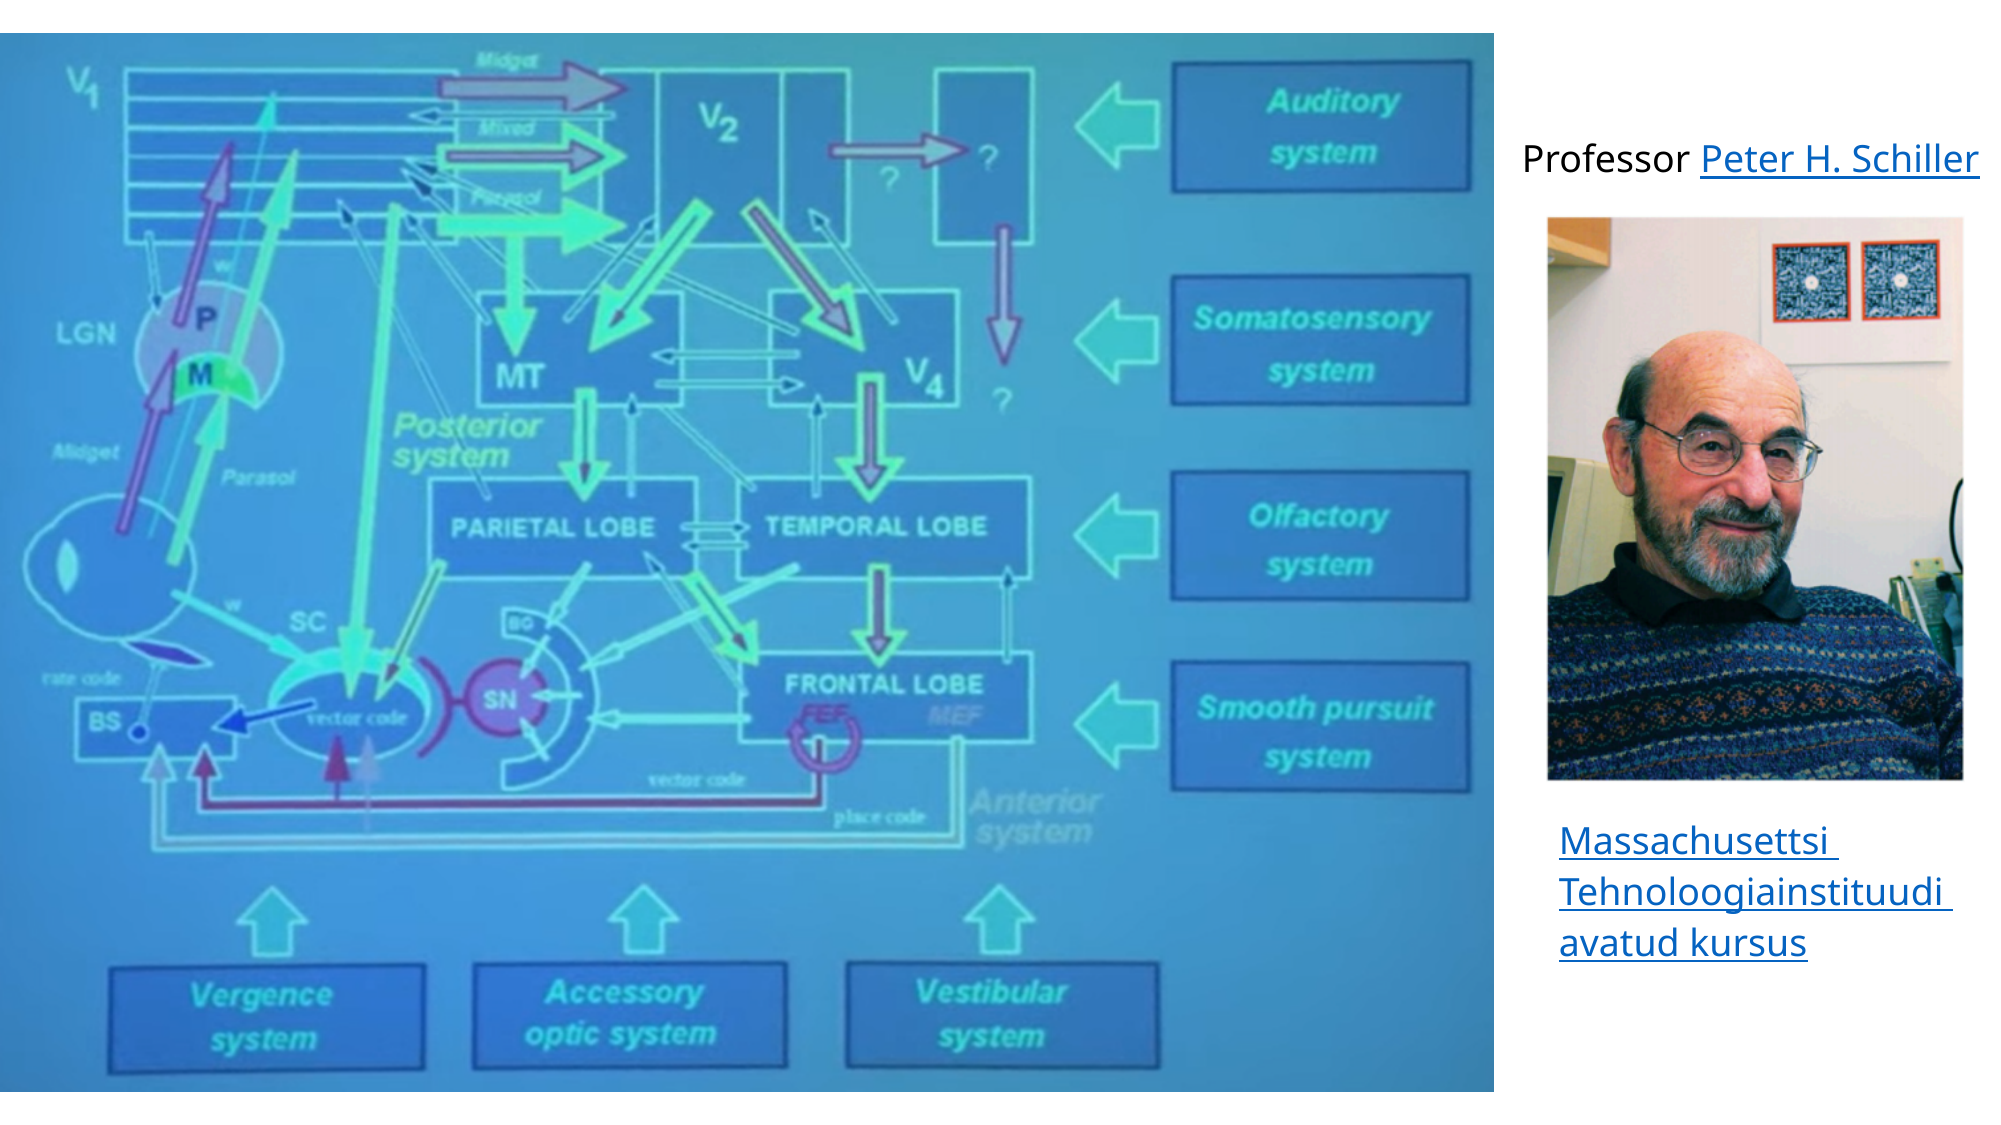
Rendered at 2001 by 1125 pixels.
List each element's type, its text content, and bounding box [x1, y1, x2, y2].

picture [1544, 212, 1965, 786]
picture [0, 33, 1494, 1092]
text_box Massachusettsi Tehnoloogiainstituudi avatud kursus [1544, 809, 2000, 978]
text_box Professor Peter H. Schiller [1507, 128, 1995, 194]
